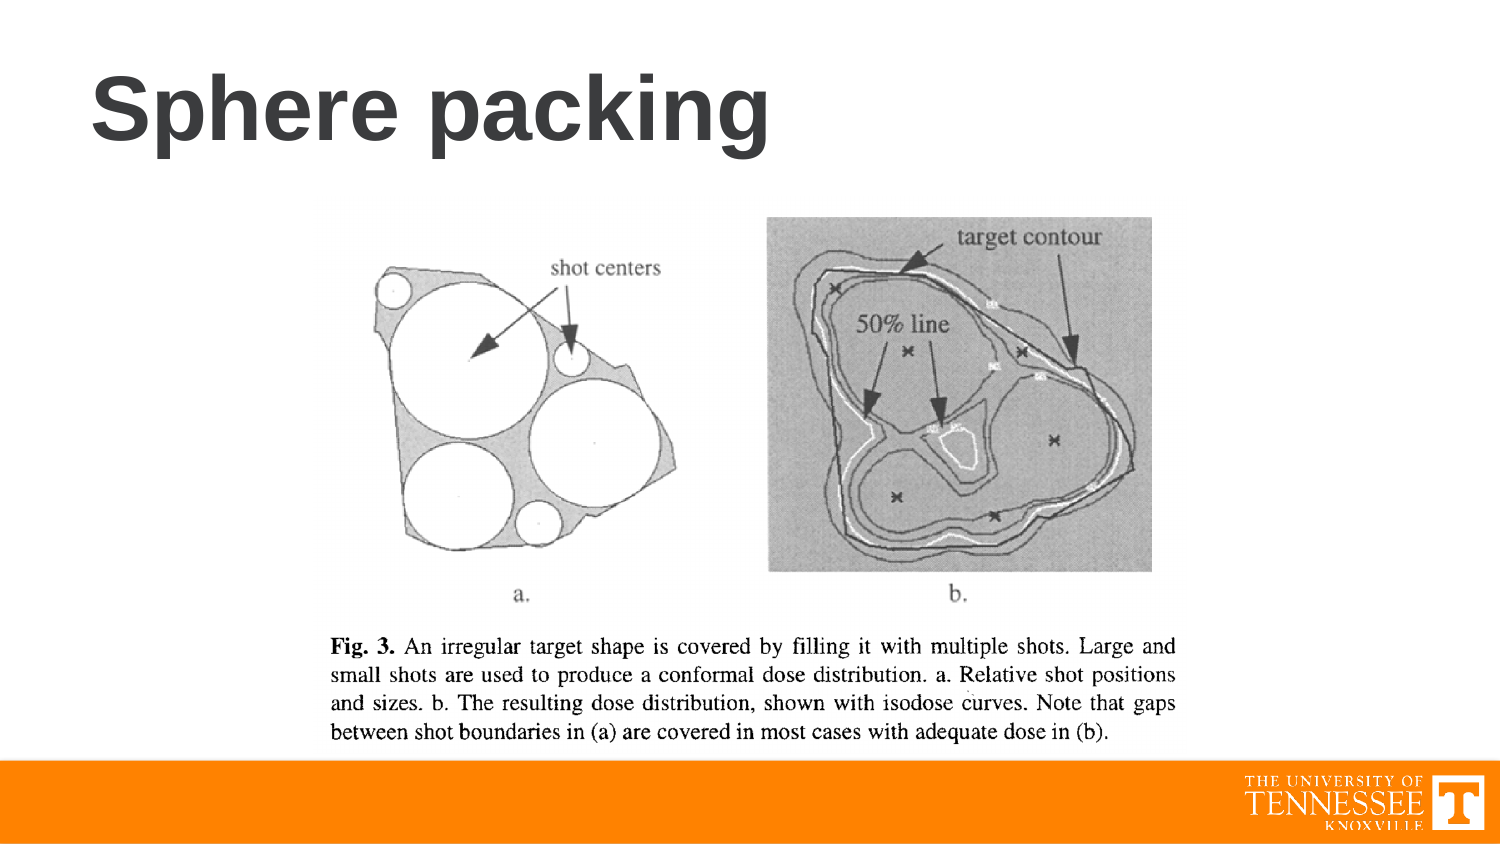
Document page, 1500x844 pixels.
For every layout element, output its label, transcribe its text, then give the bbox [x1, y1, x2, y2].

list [313, 196, 1187, 754]
title Sphere packing [75, 33, 1425, 175]
